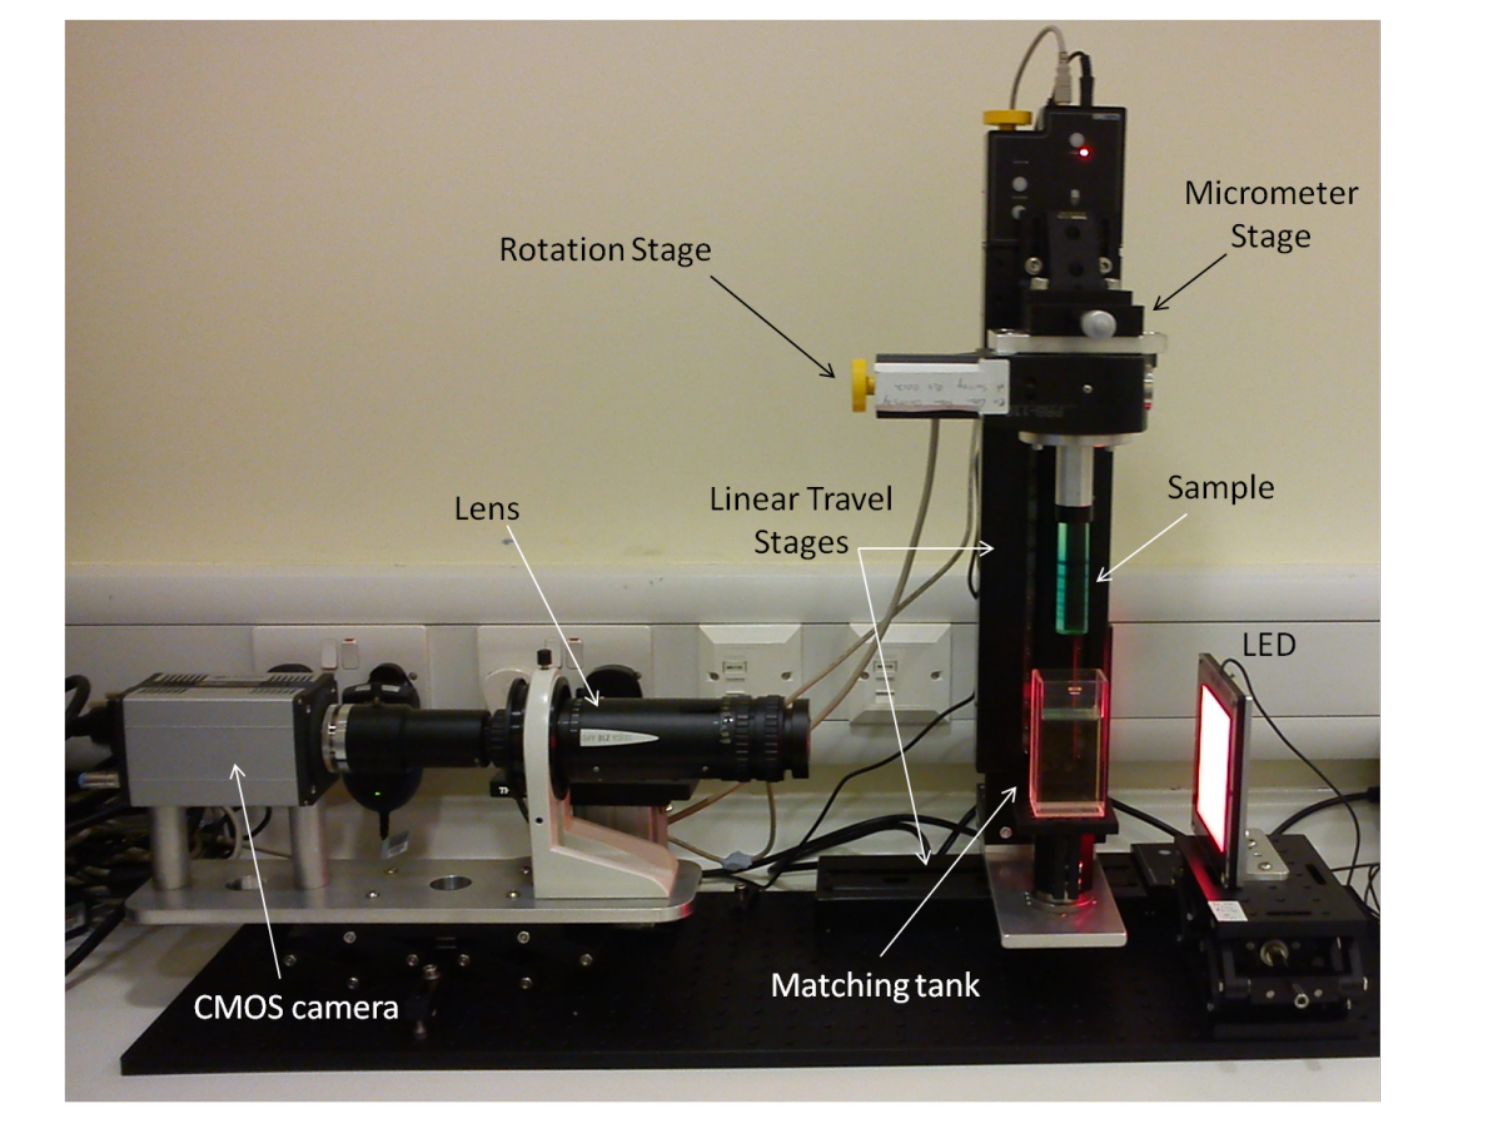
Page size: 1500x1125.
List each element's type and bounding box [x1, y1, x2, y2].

picture [64, 18, 1389, 1103]
